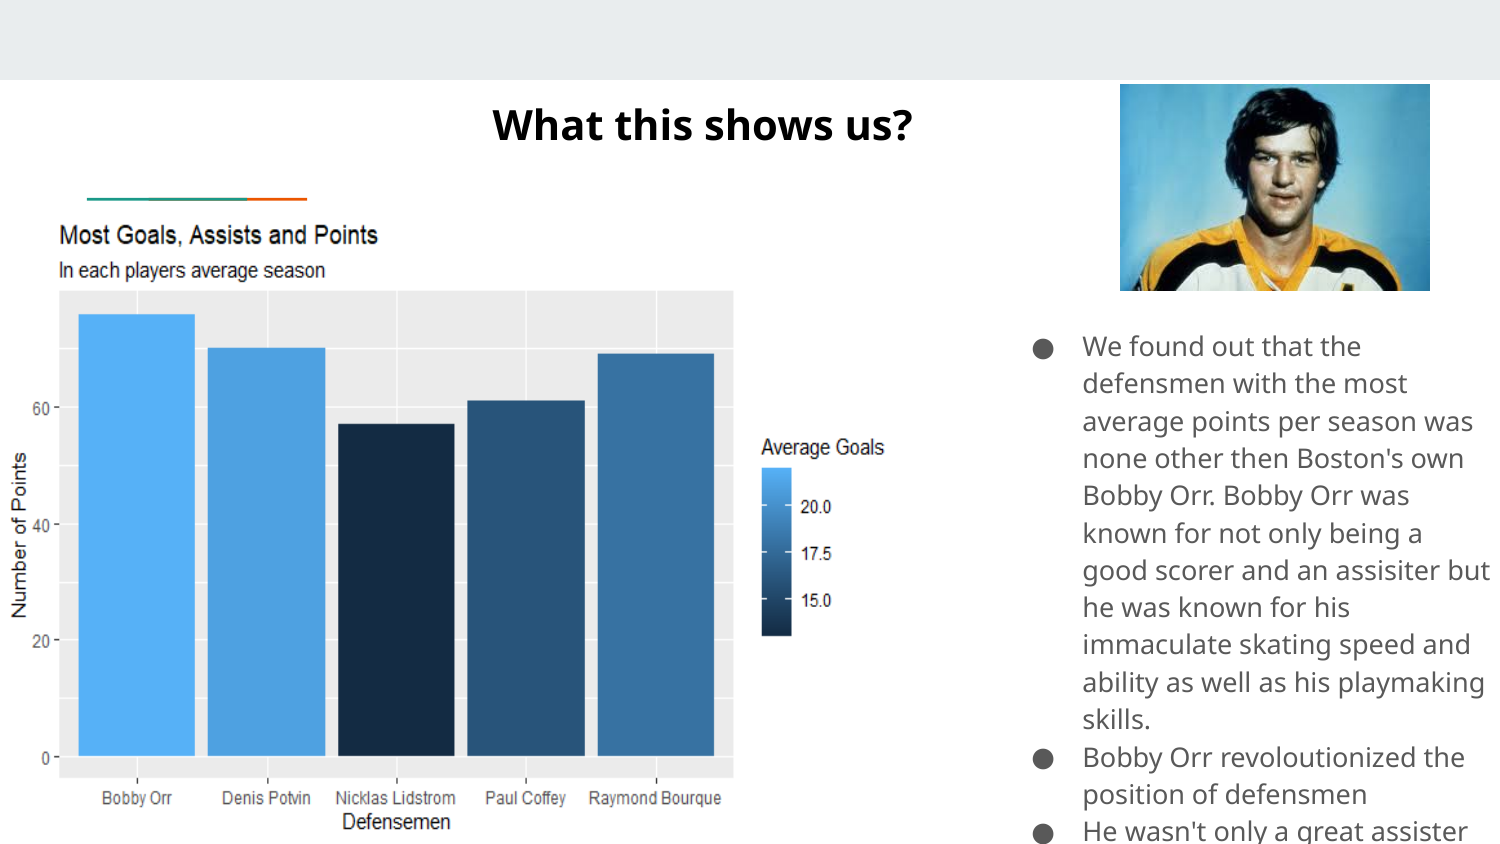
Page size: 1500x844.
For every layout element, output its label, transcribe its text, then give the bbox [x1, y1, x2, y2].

text_box We found out that the defensmen with the most average points per season was none other then Boston's own Bobby Orr. Bobby Orr was known for not only being a good scorer and an assisiter but he was known for his immaculate skating speed and ability as well as his playmaking skills. Bobby Orr revoloutionized the position of defensmen He wasn't only a great assister but a scorer as well averaging over 20 goals a season. [992, 309, 1500, 800]
picture [0, 211, 905, 844]
title What this shows us? [477, 84, 1010, 172]
picture [1120, 83, 1431, 291]
